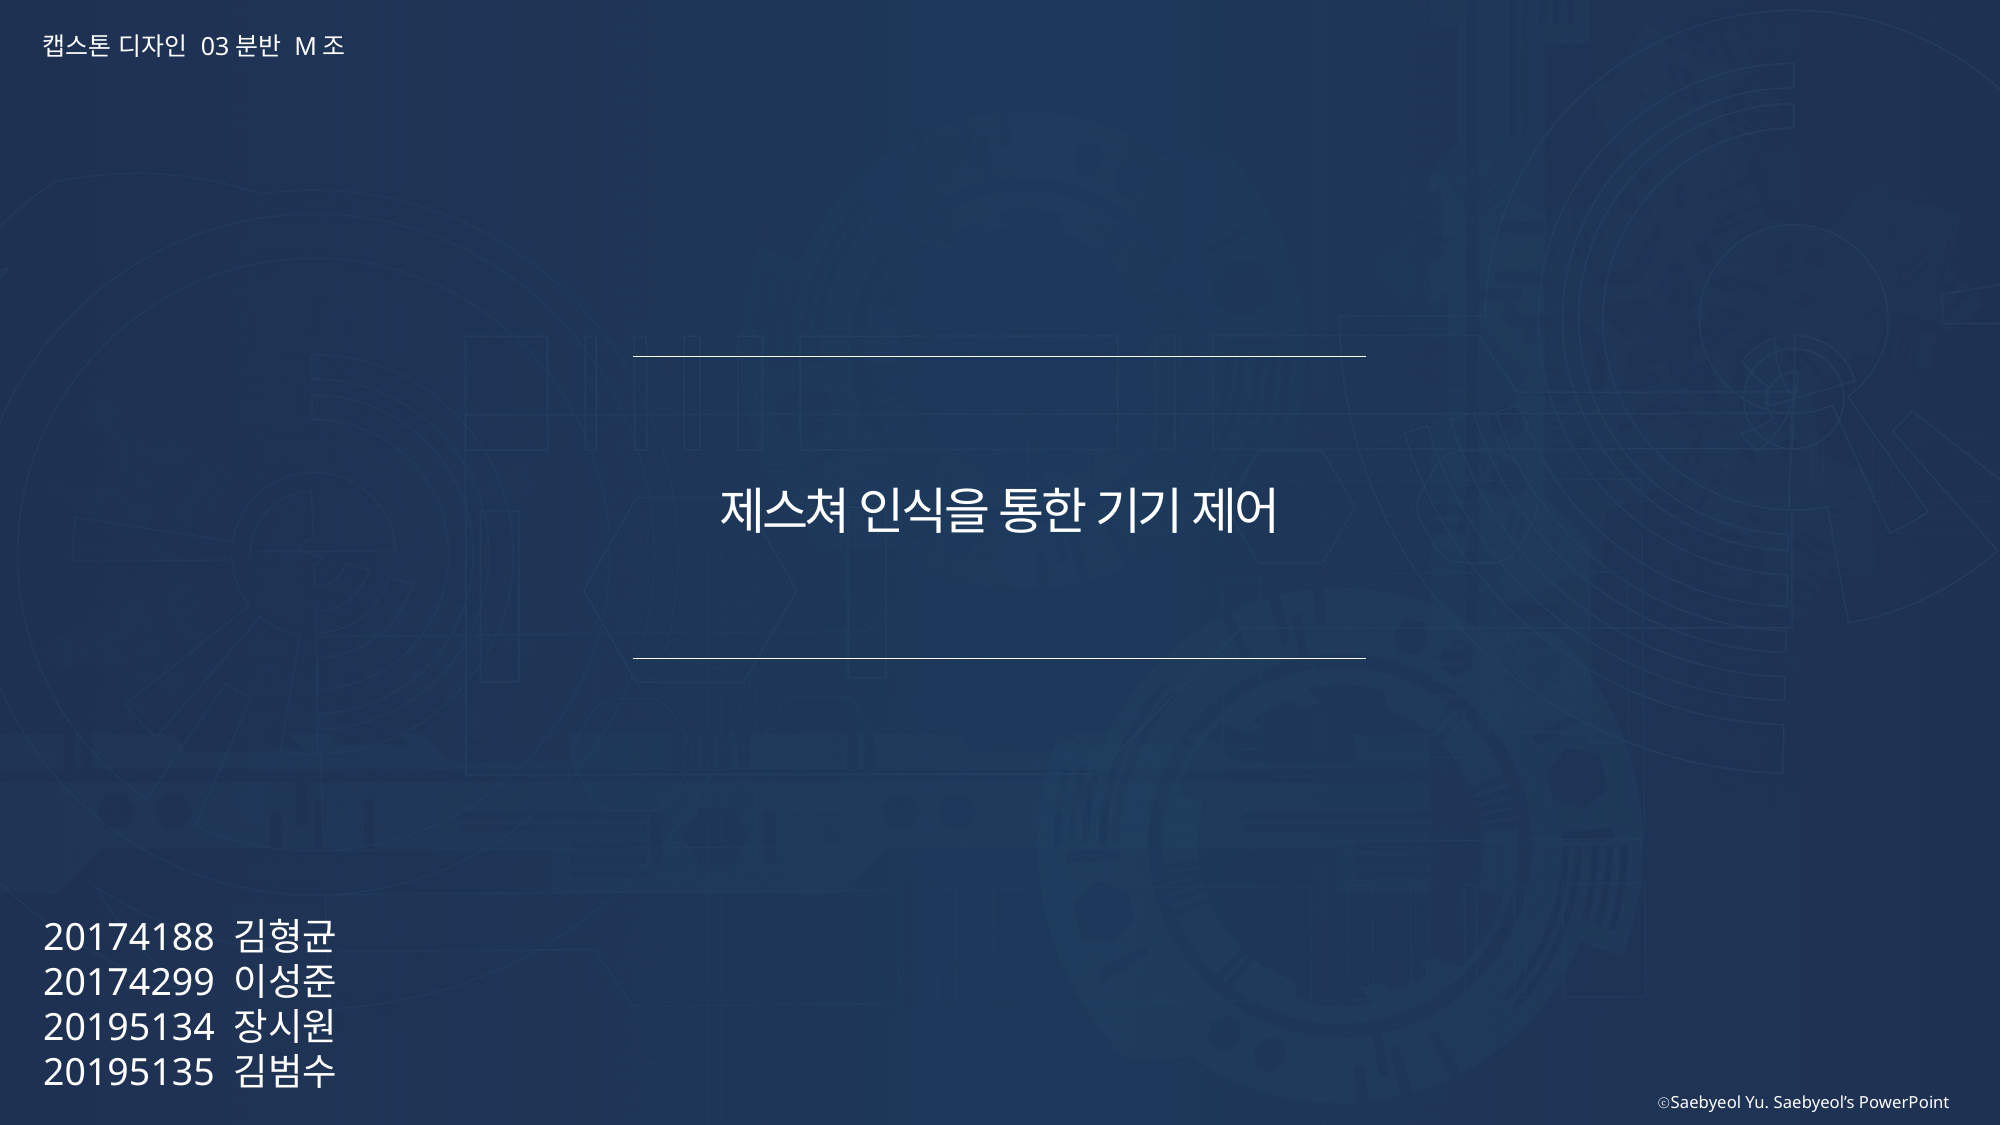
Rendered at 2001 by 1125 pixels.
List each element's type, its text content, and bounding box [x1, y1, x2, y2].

text_box 제스쳐 인식을 통한 기기 제어 [704, 472, 1296, 548]
text_box 캡스톤 디자인 03분반 M조 [28, 23, 361, 68]
text_box 20174188 김형균 20174299 이성준 20195134 장시원 20195135 김범수 [28, 905, 756, 1101]
